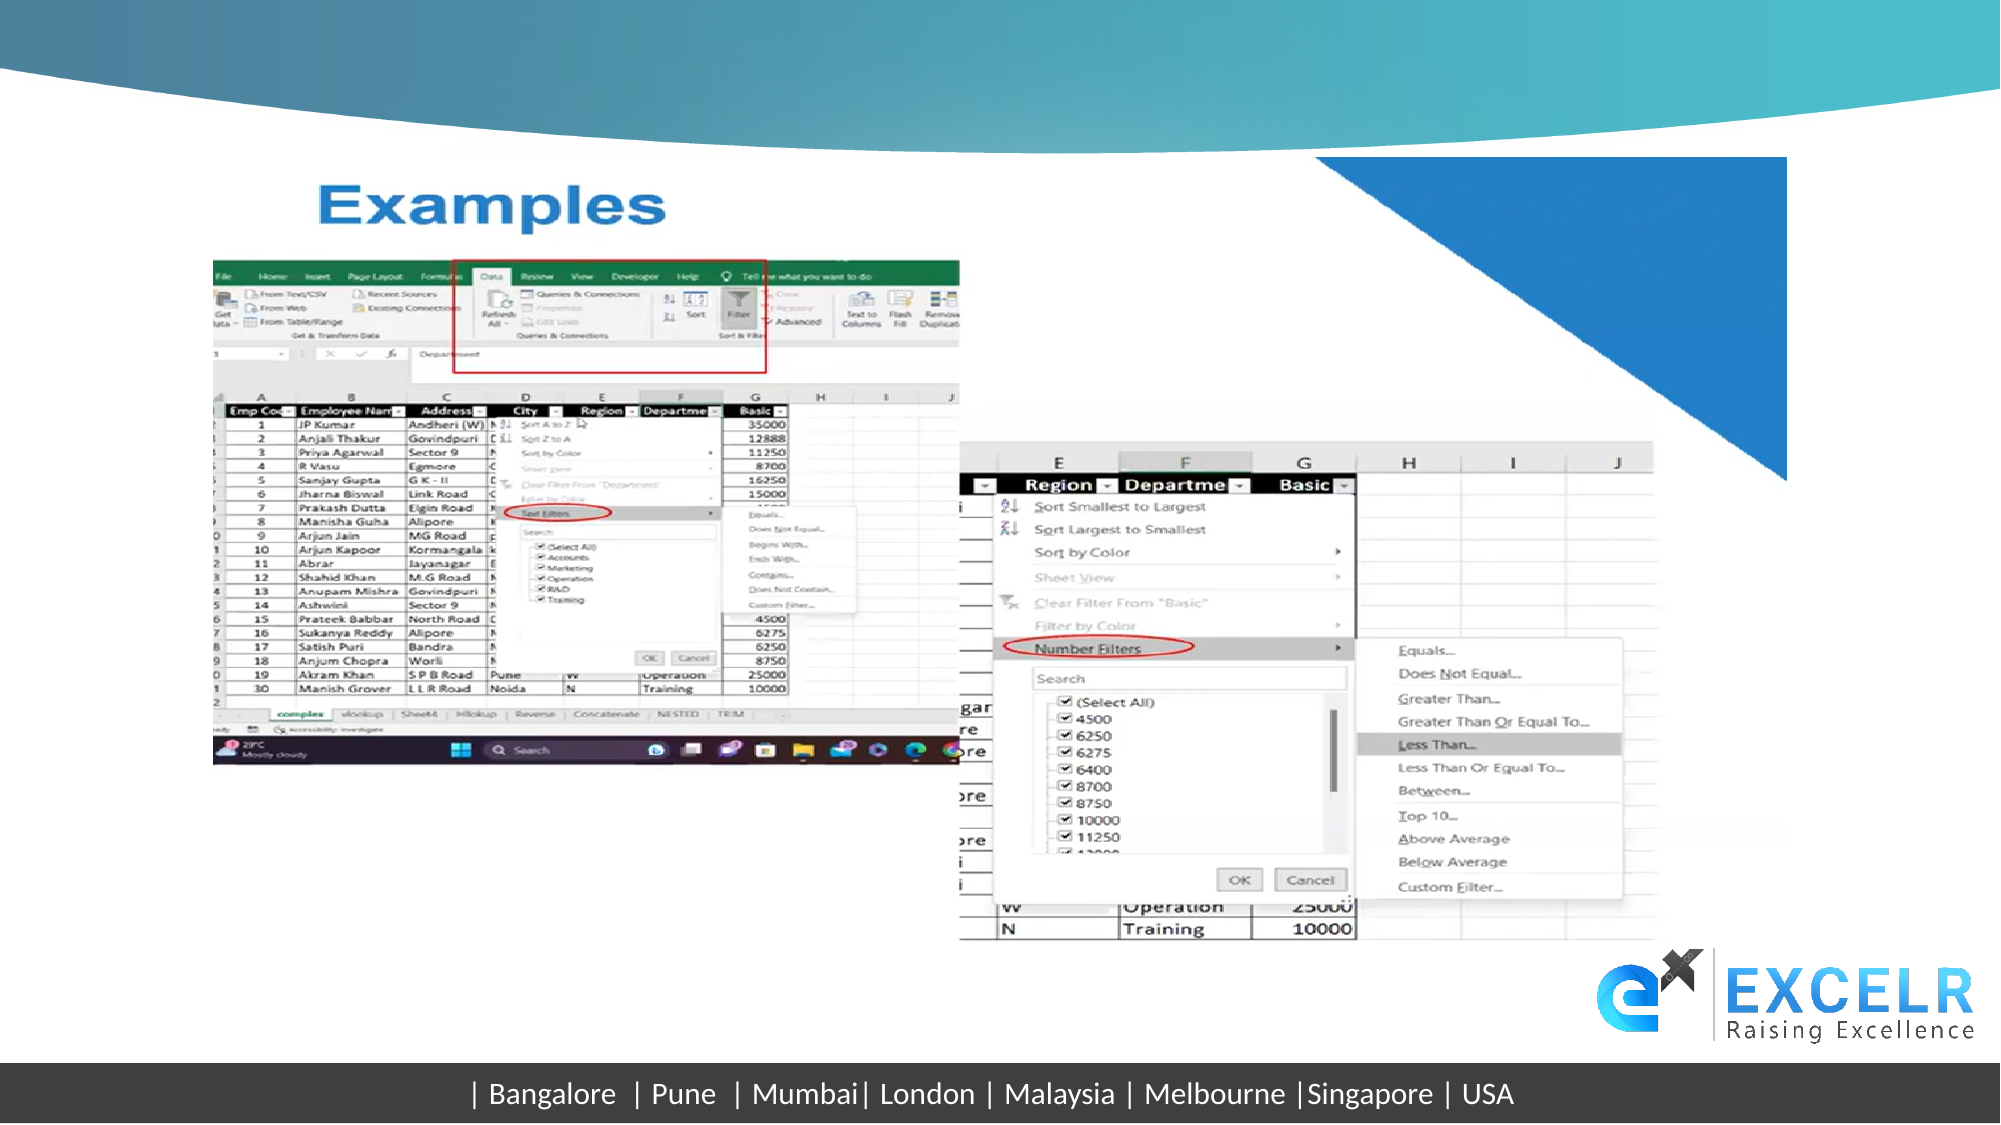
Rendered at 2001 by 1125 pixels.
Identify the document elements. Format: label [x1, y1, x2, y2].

picture [213, 157, 1977, 1063]
